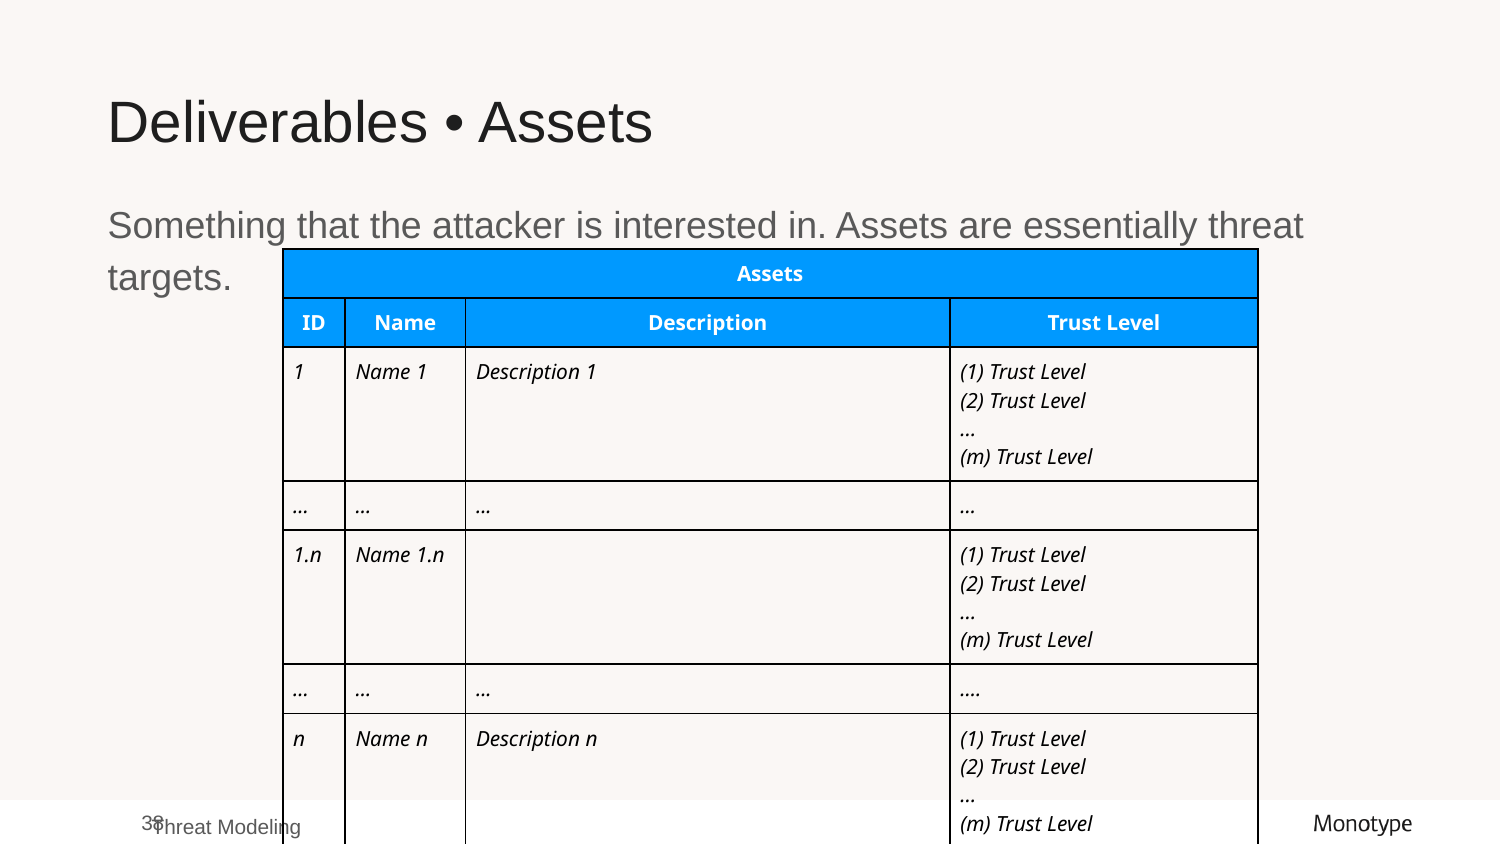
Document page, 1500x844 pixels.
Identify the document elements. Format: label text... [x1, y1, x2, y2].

table_cell ... [346, 482, 465, 529]
table_cell Name 1 [346, 348, 465, 480]
table_cell ID [284, 299, 344, 346]
table_cell n [284, 714, 344, 844]
table_cell .... [951, 665, 1257, 713]
table_cell ... [284, 482, 344, 529]
table_cell ... [346, 665, 465, 713]
picture [1314, 814, 1412, 836]
table_cell (1) Trust Level (2) Trust Level … (m) Trust Level [951, 531, 1257, 663]
slide_number ‹#› [89, 789, 180, 844]
table_cell ... [466, 482, 949, 529]
table_cell [466, 531, 949, 663]
table_cell 1 [284, 348, 344, 480]
list Something that the attacker is interested in. Assets are essentially threat targets. [92, 179, 1413, 754]
table_cell ... [284, 665, 344, 713]
table_cell Trust Level [951, 299, 1257, 346]
table_cell Name n [346, 714, 465, 844]
table_cell Description [466, 299, 949, 346]
table_cell Name 1.n [346, 531, 465, 663]
table_header Assets [284, 250, 1257, 297]
table_cell 1.n [284, 531, 344, 663]
title Deliverables • Assets [92, 69, 1413, 164]
table_cell ... [951, 482, 1257, 529]
table_cell (1) Trust Level (2) Trust Level … (m) Trust Level [951, 714, 1257, 844]
table_cell (1) Trust Level (2) Trust Level … (m) Trust Level [951, 348, 1257, 480]
table_cell Description n [466, 714, 949, 844]
list Threat Modeling [136, 794, 282, 836]
table_cell Description 1 [466, 348, 949, 480]
table_cell ... [466, 665, 949, 713]
table_cell Name [346, 299, 465, 346]
